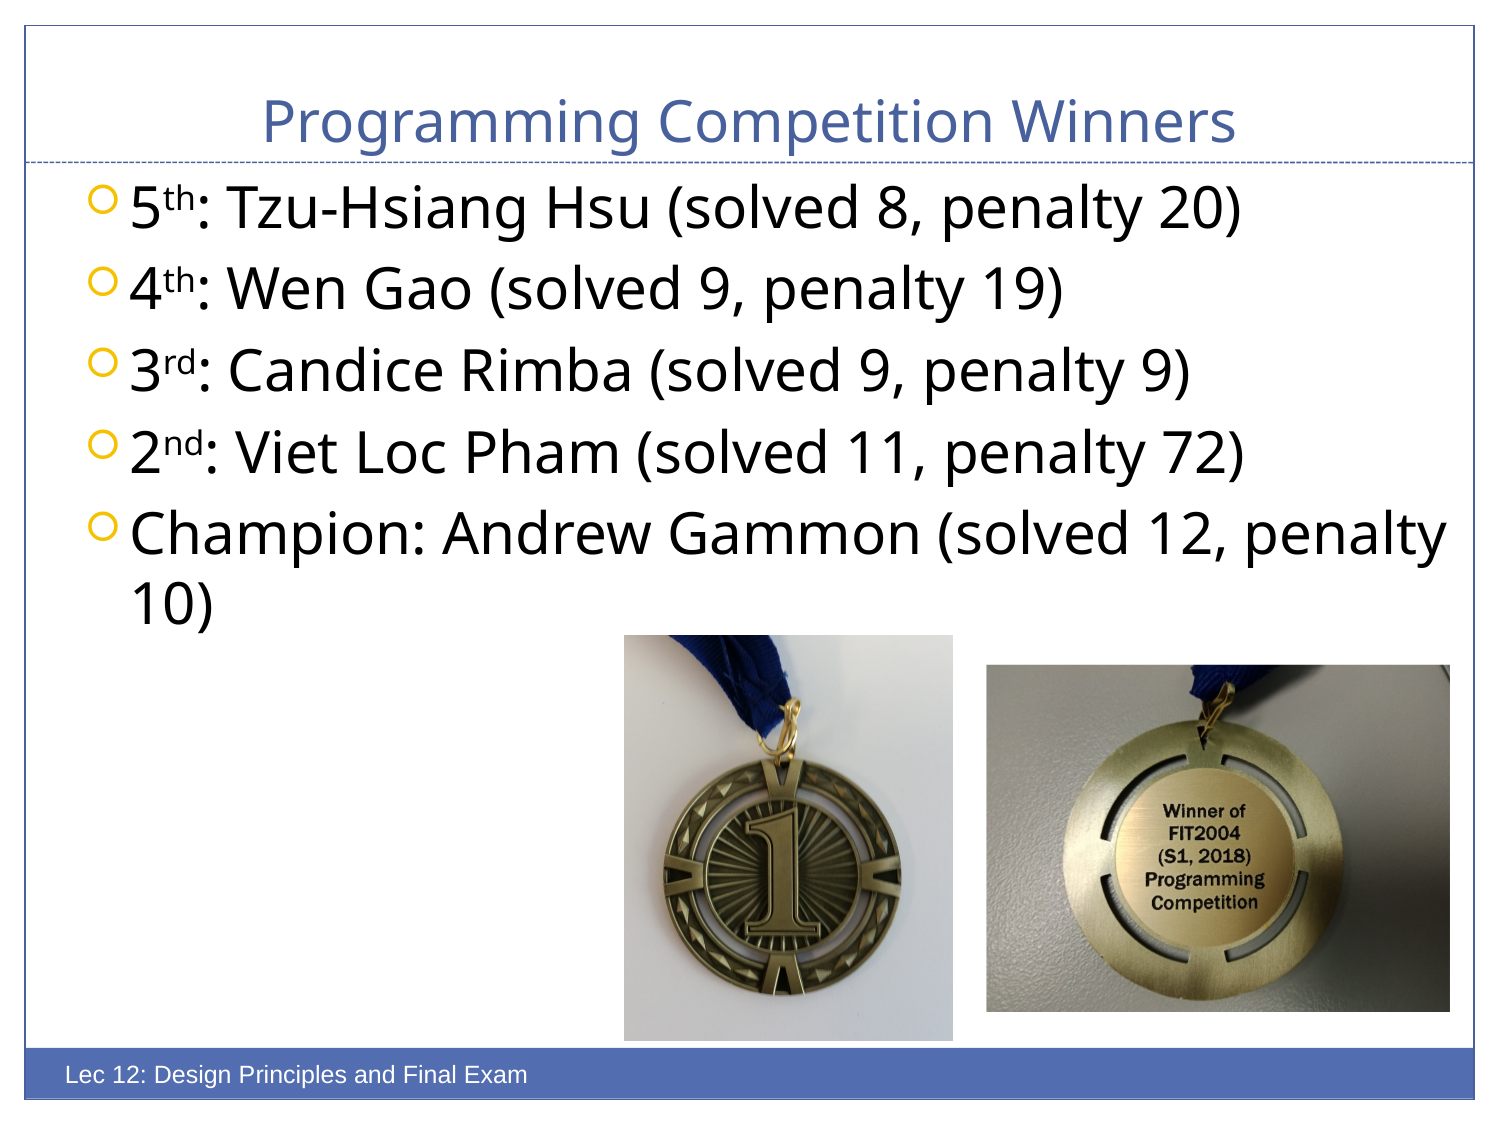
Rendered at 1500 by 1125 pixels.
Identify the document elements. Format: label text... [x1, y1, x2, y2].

picture [624, 634, 953, 1042]
picture [987, 606, 1450, 1070]
list 5th: Tzu-Hsiang Hsu (solved 8, penalty 20) 4th: Wen Gao (solved 9, penalty 19) 3rd: Candice Rimba (solved 9, penalty 9) 2nd: Viet Loc Pham (solved 11, penalty 72) Champion: Andrew Gammon (solved 12, penalty 10) [24, 162, 1463, 913]
footer Lec 12: Design Principles and Final Exam [50, 1051, 800, 1112]
title Programming Competition Winners [49, 37, 1450, 162]
